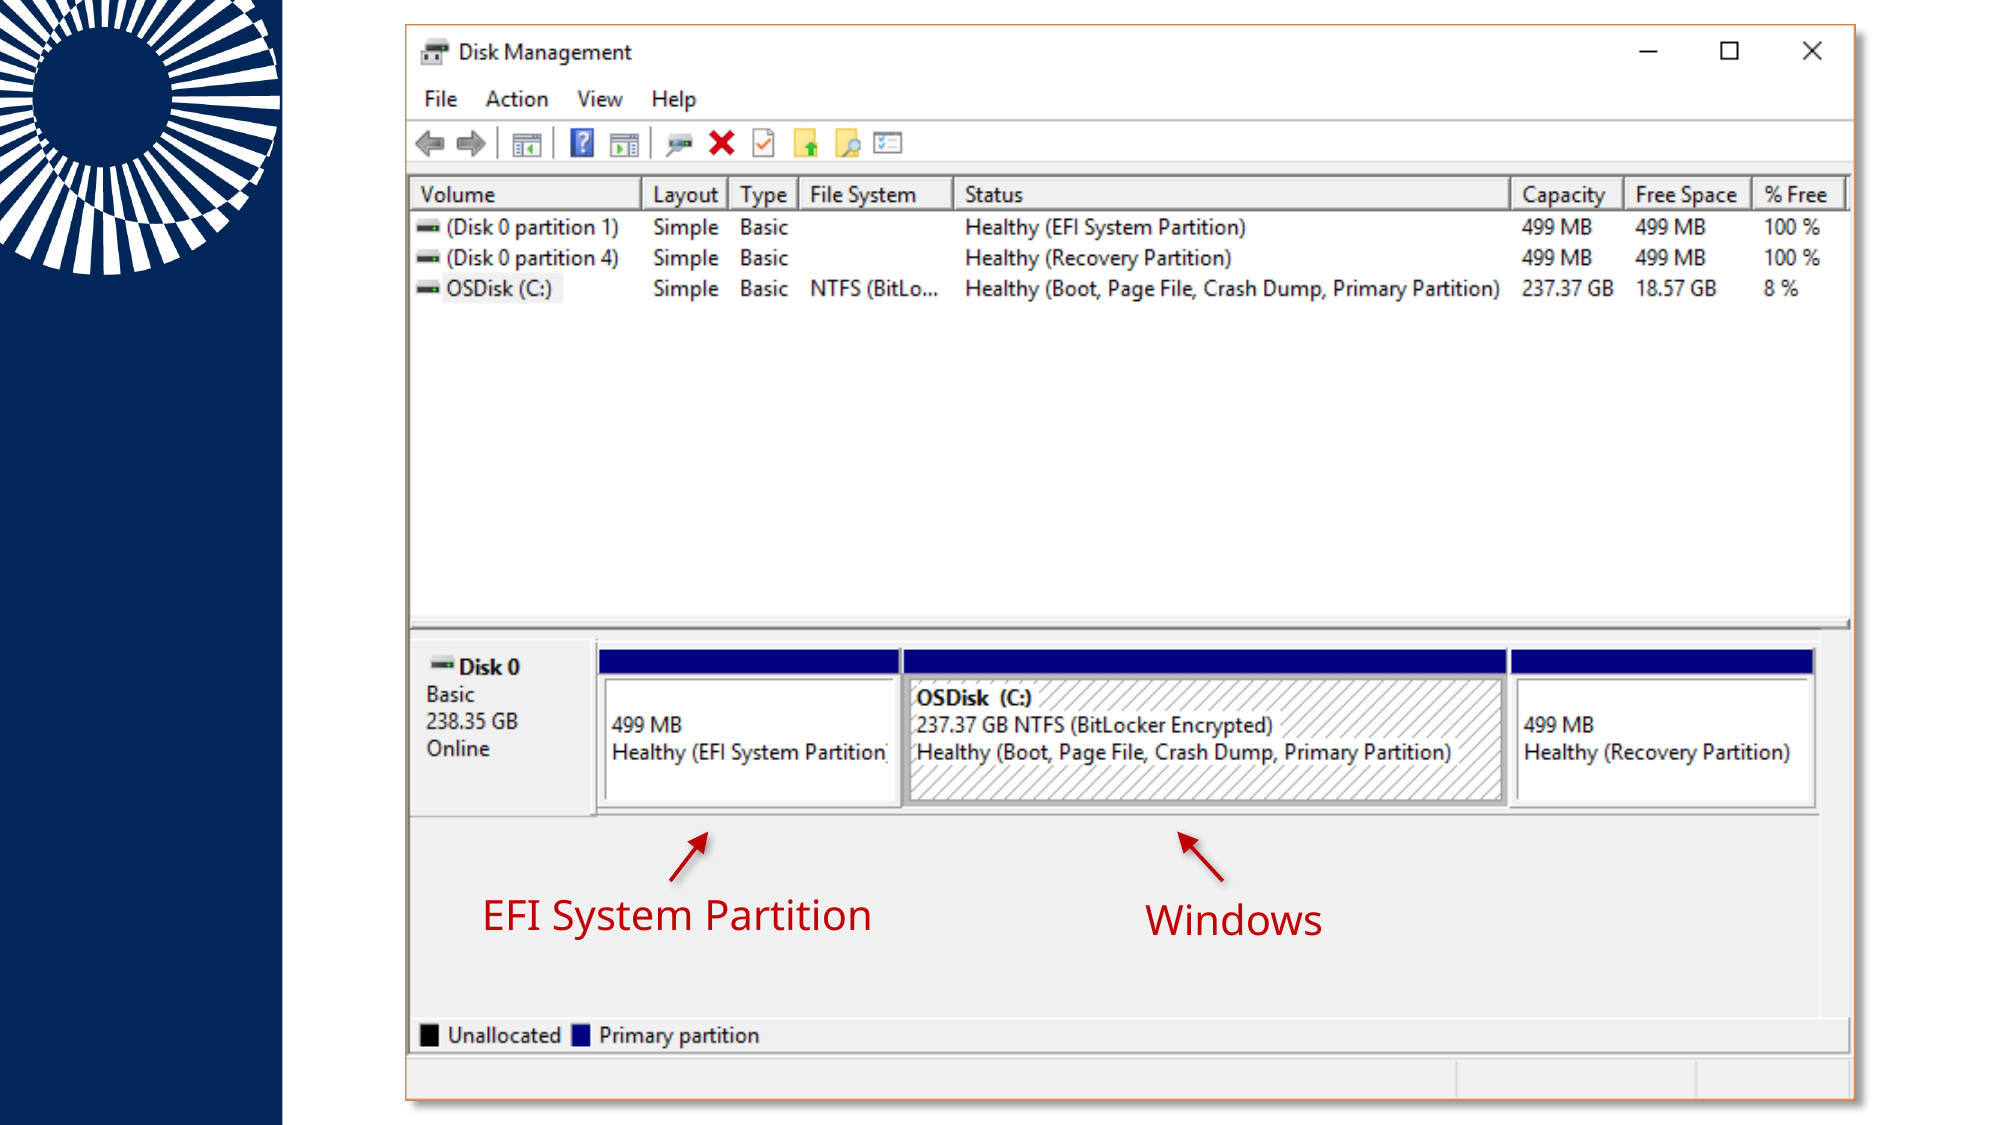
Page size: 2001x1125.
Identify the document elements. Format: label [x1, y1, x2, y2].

text_box [670, 831, 709, 881]
picture [0, 0, 280, 275]
picture [405, 24, 1856, 1101]
text_box [1177, 831, 1223, 881]
